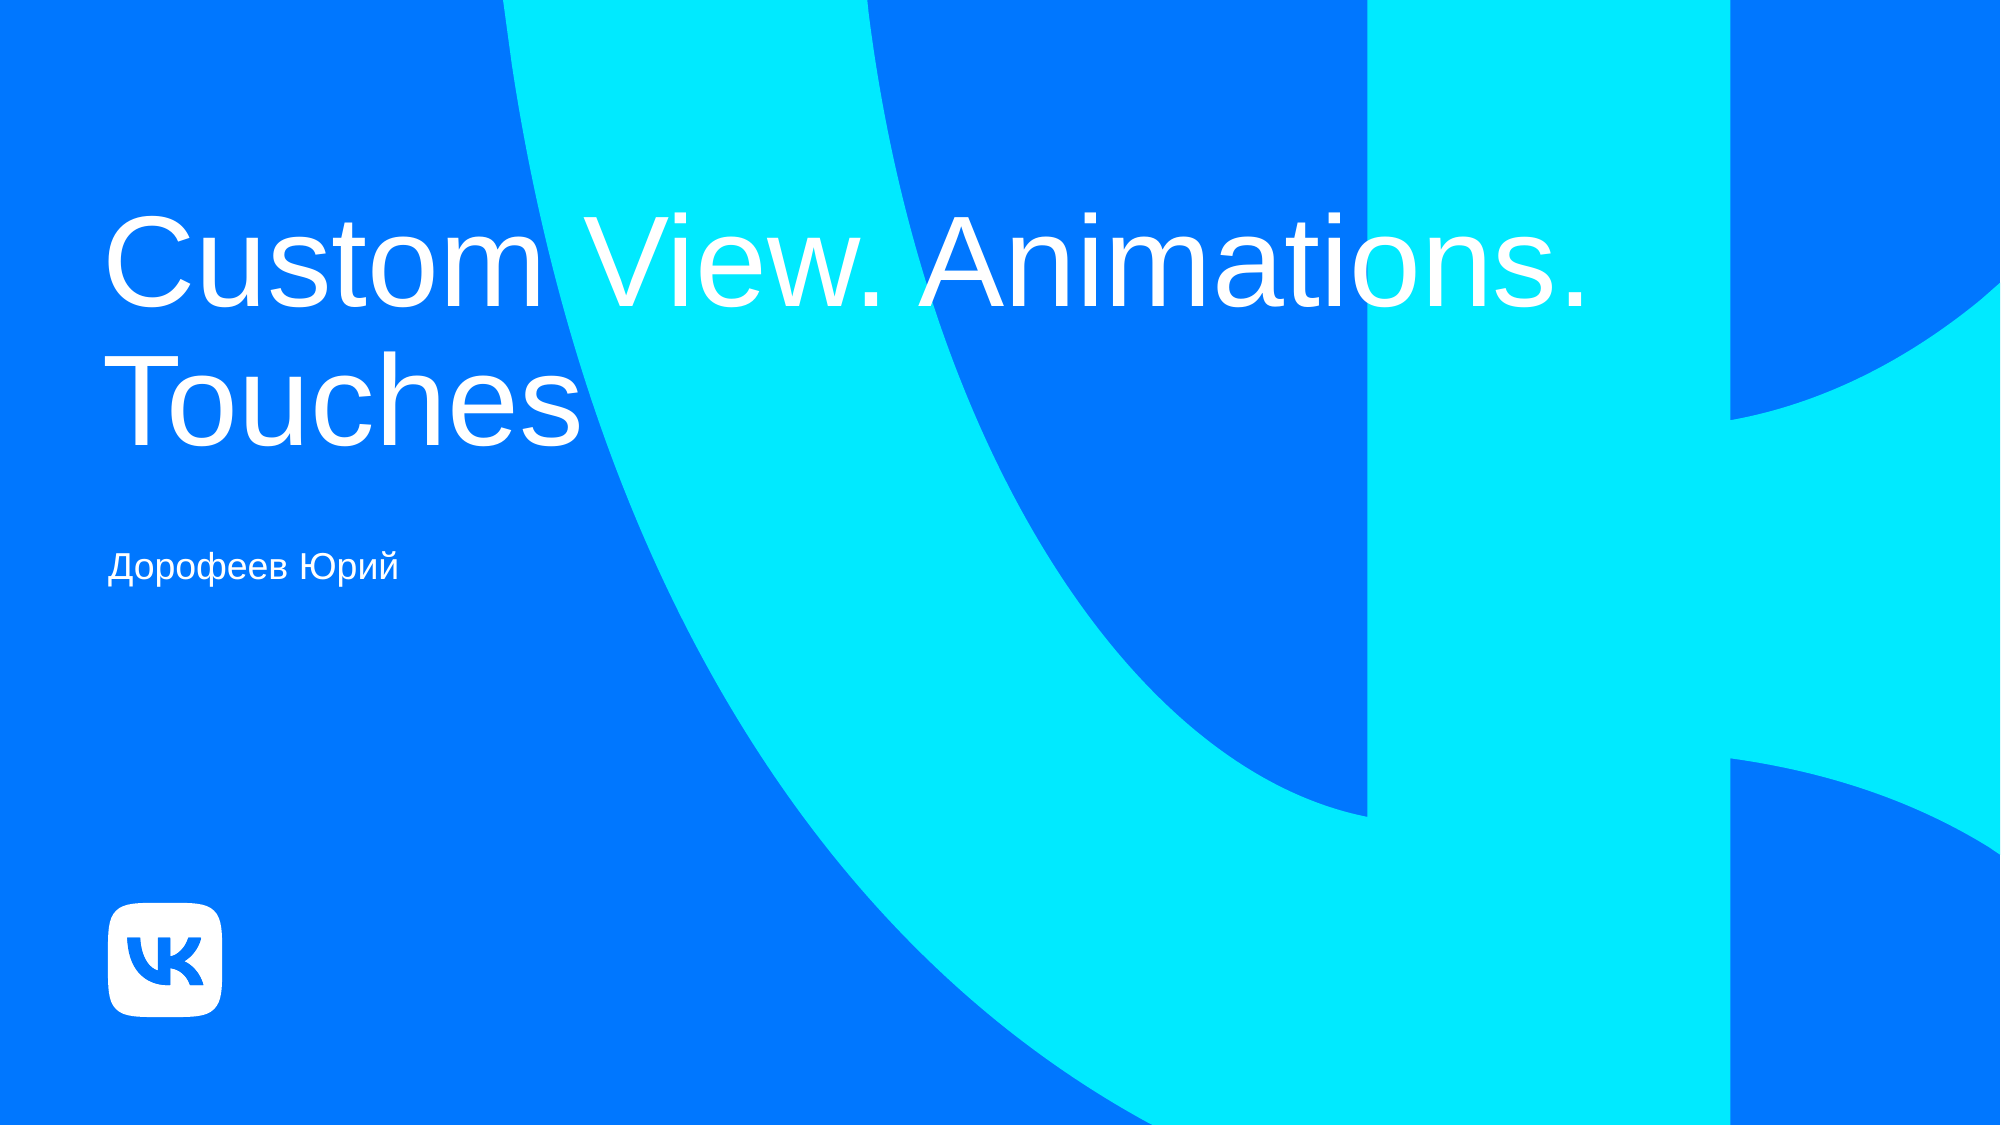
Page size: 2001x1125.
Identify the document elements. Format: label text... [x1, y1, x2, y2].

title Custom View. Animations. Touches [101, 172, 1780, 475]
list Дорофеев Юрий [107, 542, 1786, 589]
